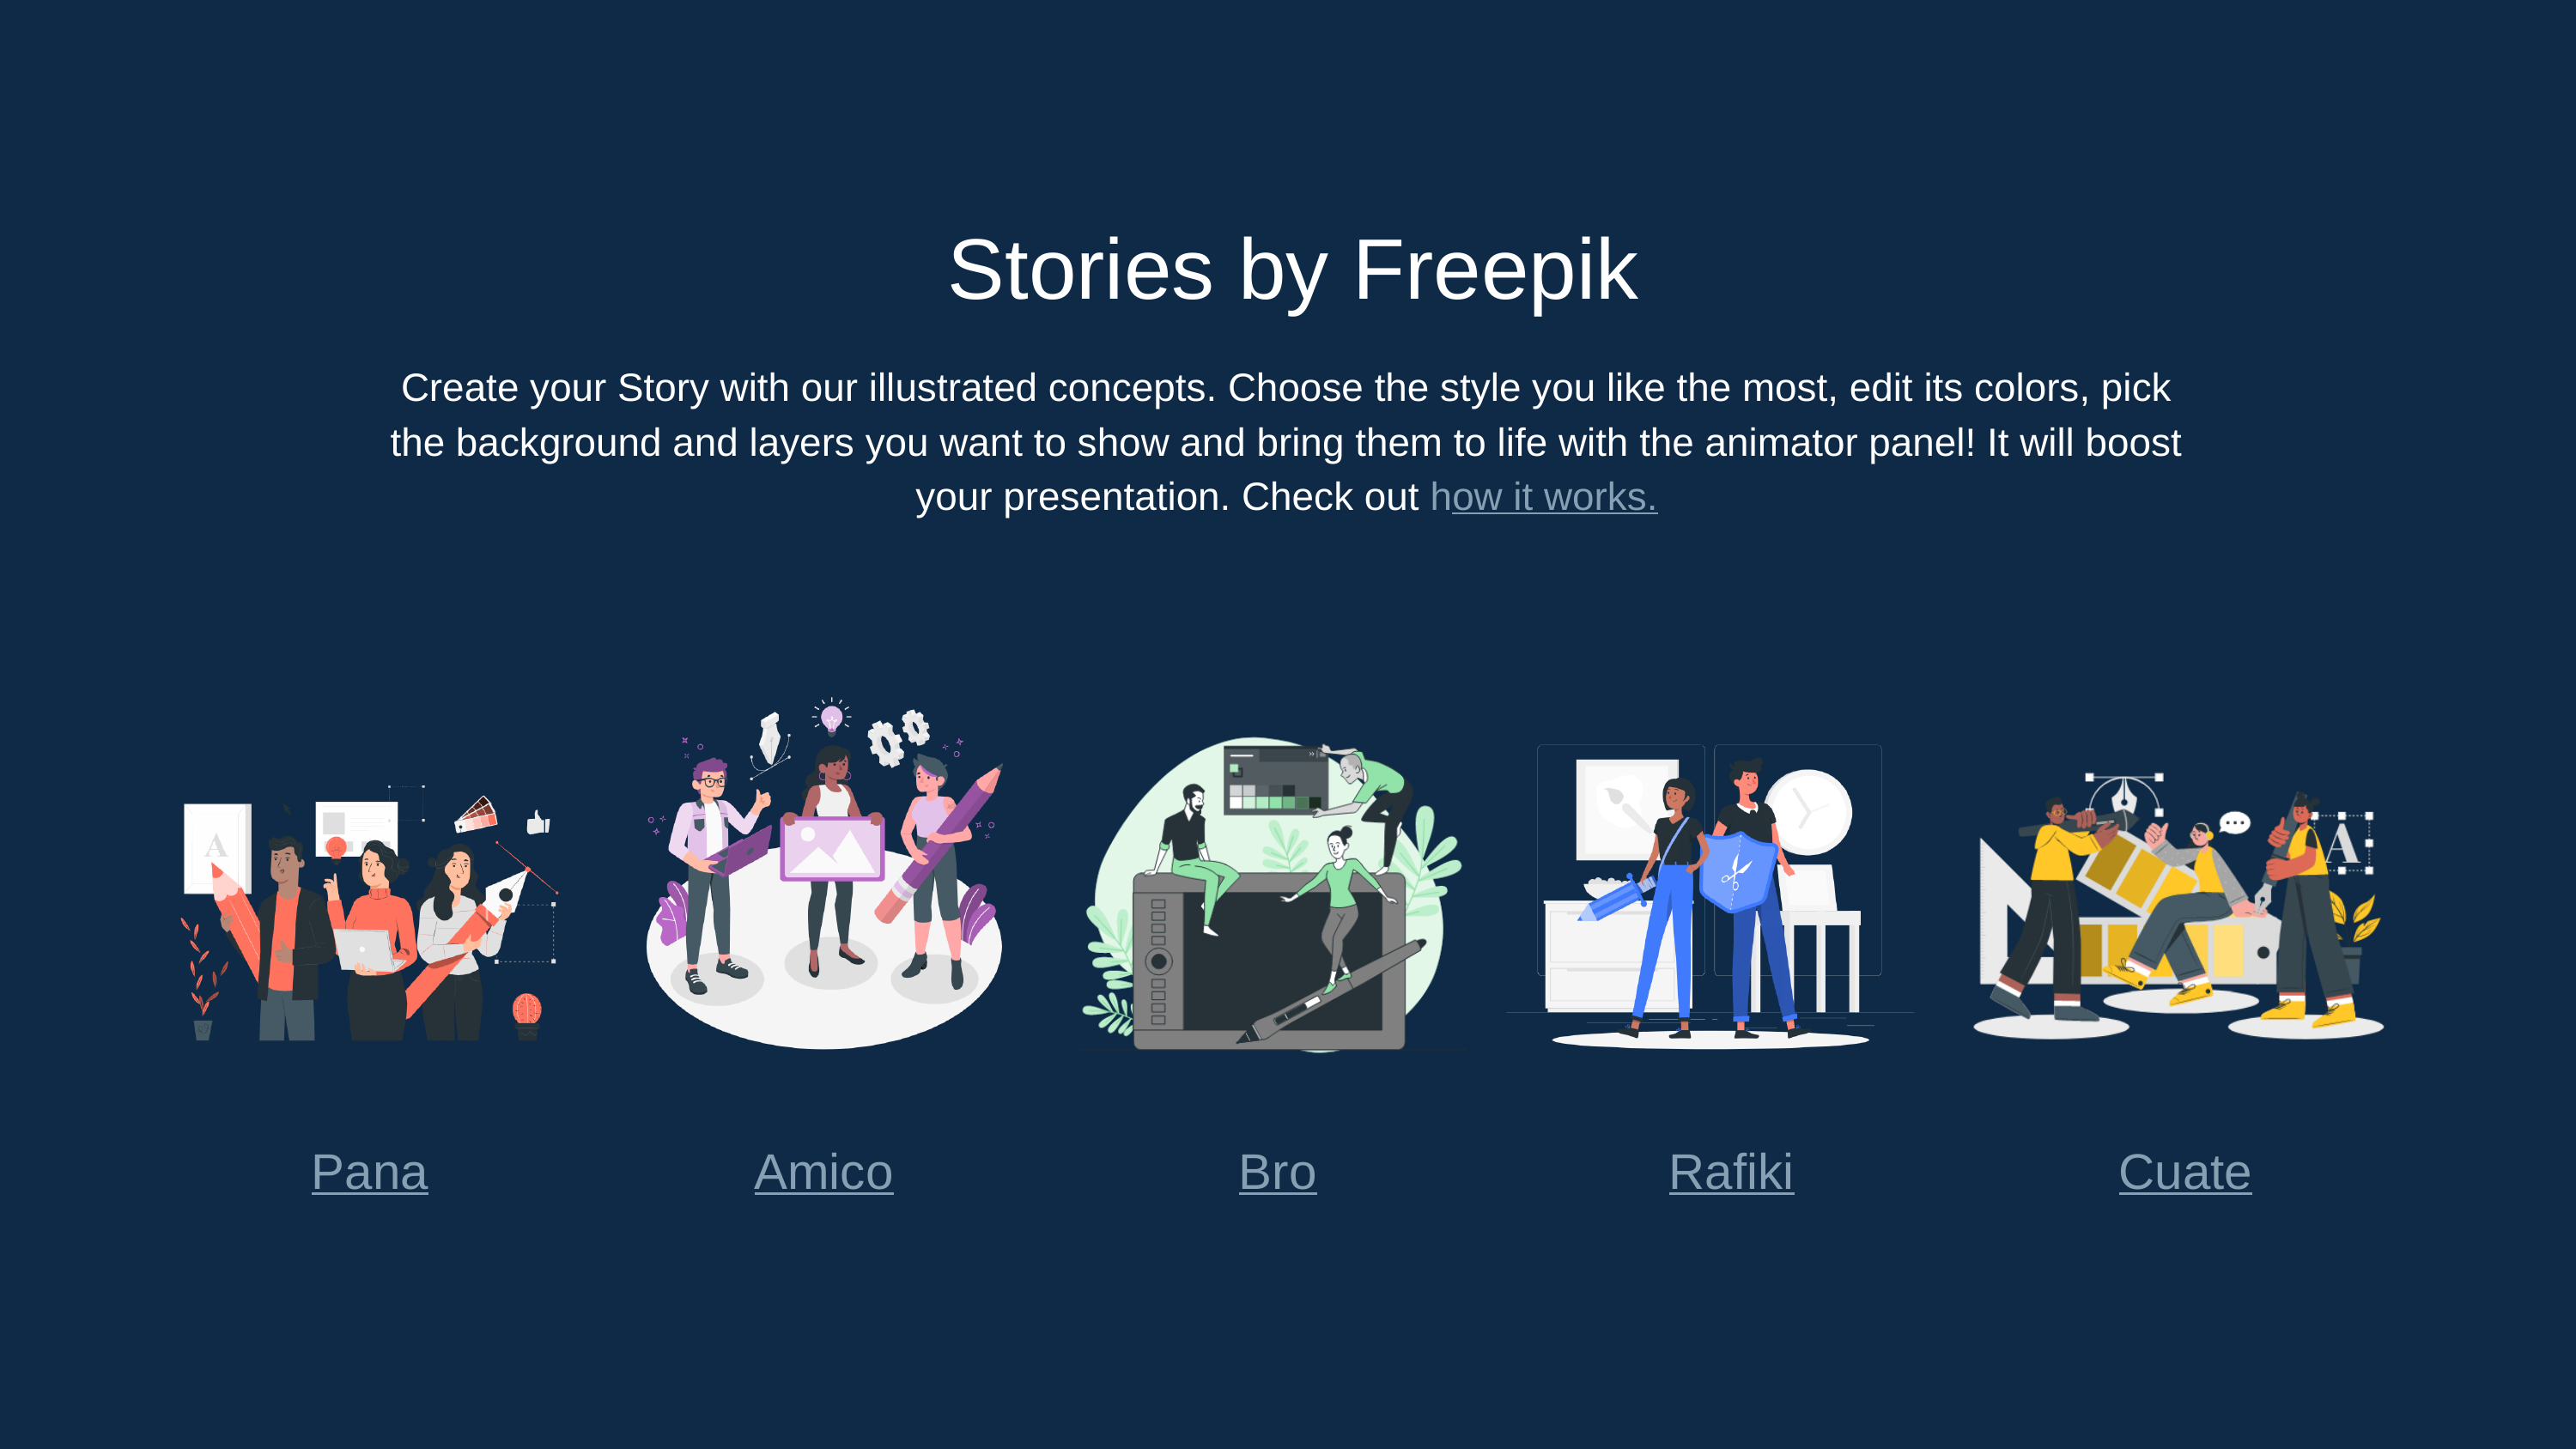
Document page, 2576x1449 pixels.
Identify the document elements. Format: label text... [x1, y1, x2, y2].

text_box Bro [1098, 1119, 1457, 1210]
list Create your Story with our illustrated concepts. Choose the style you like the most, edit its colors, pick the background and layers you want to show and bring them to life with the animator panel! It will boost your presentation. Check out how it works. [352, 329, 2221, 420]
text_box Rafiki [1552, 1119, 1911, 1210]
picture [1925, 710, 2433, 1067]
picture [1062, 712, 1472, 1070]
title Stories by Freepik [301, 187, 2287, 324]
picture [635, 678, 1013, 1057]
text_box Pana [191, 1119, 550, 1210]
text_box Amico [645, 1119, 1004, 1210]
picture [1506, 726, 1915, 1060]
text_box Cuate [2006, 1119, 2366, 1210]
picture [143, 756, 597, 1061]
